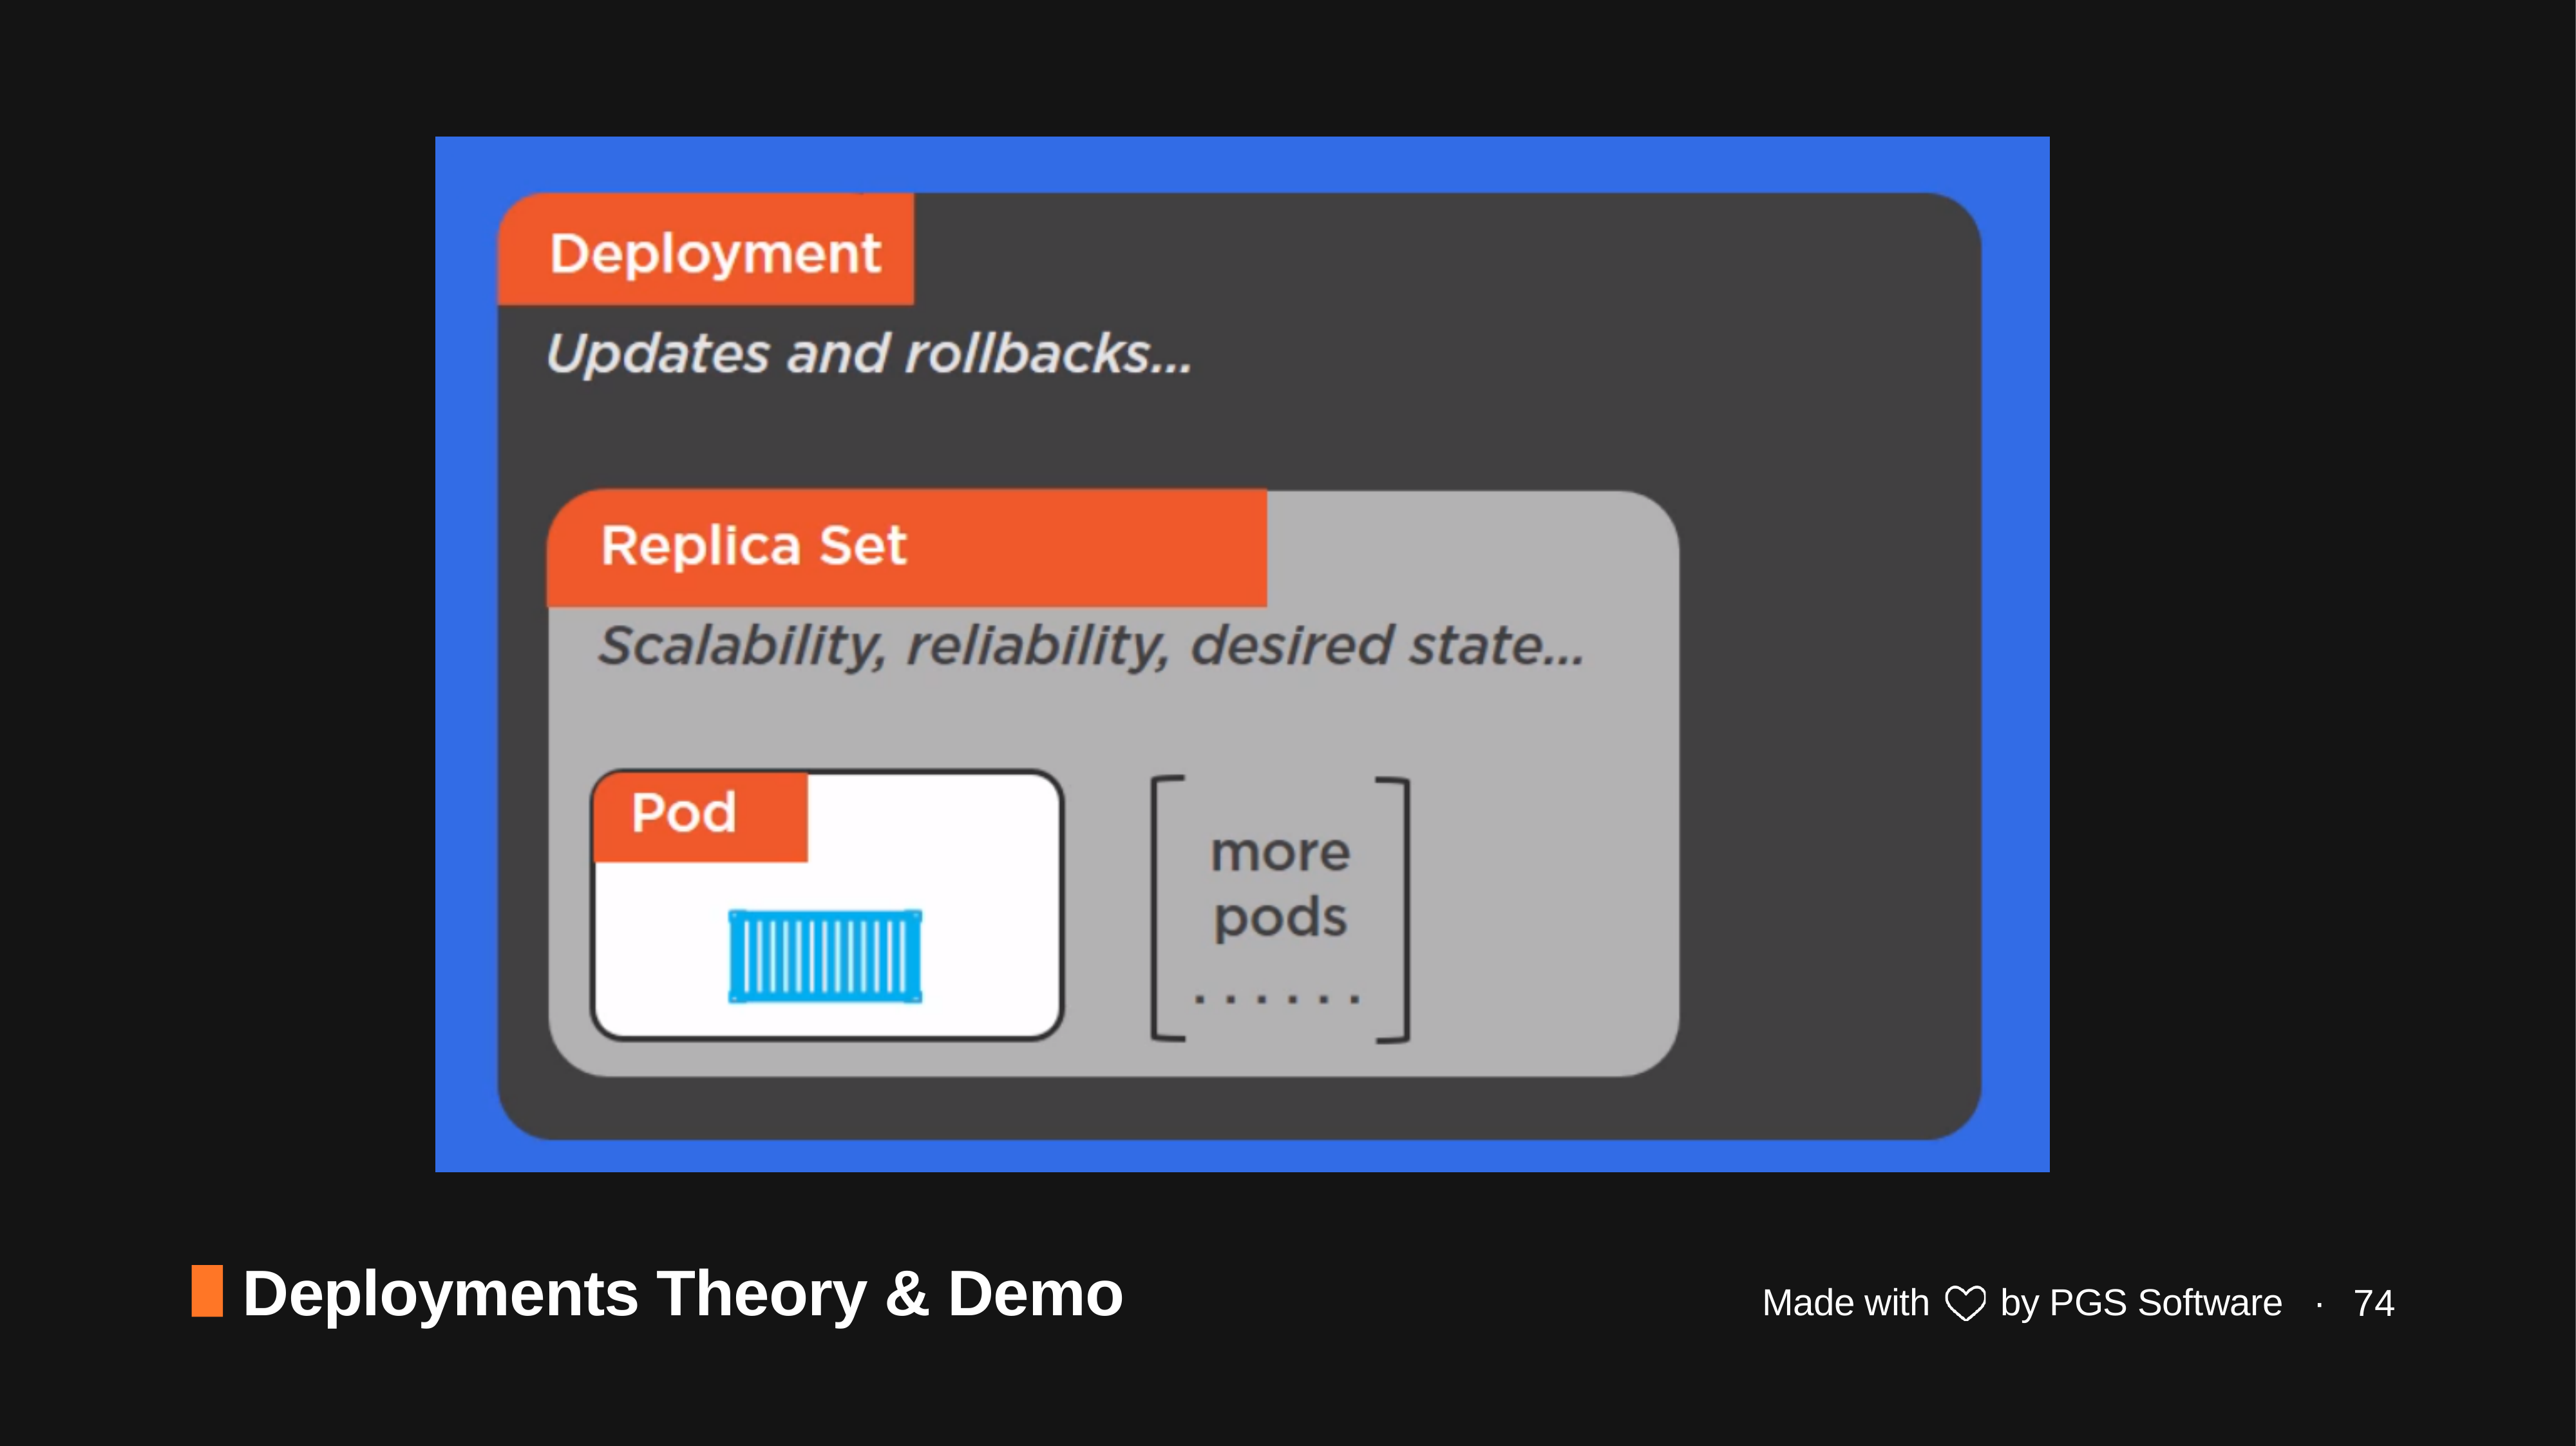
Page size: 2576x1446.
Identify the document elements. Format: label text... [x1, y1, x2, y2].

list Deployments Theory & Demo [233, 1246, 1494, 1334]
slide_number 74 [2344, 1274, 2427, 1329]
picture [435, 137, 2050, 1172]
